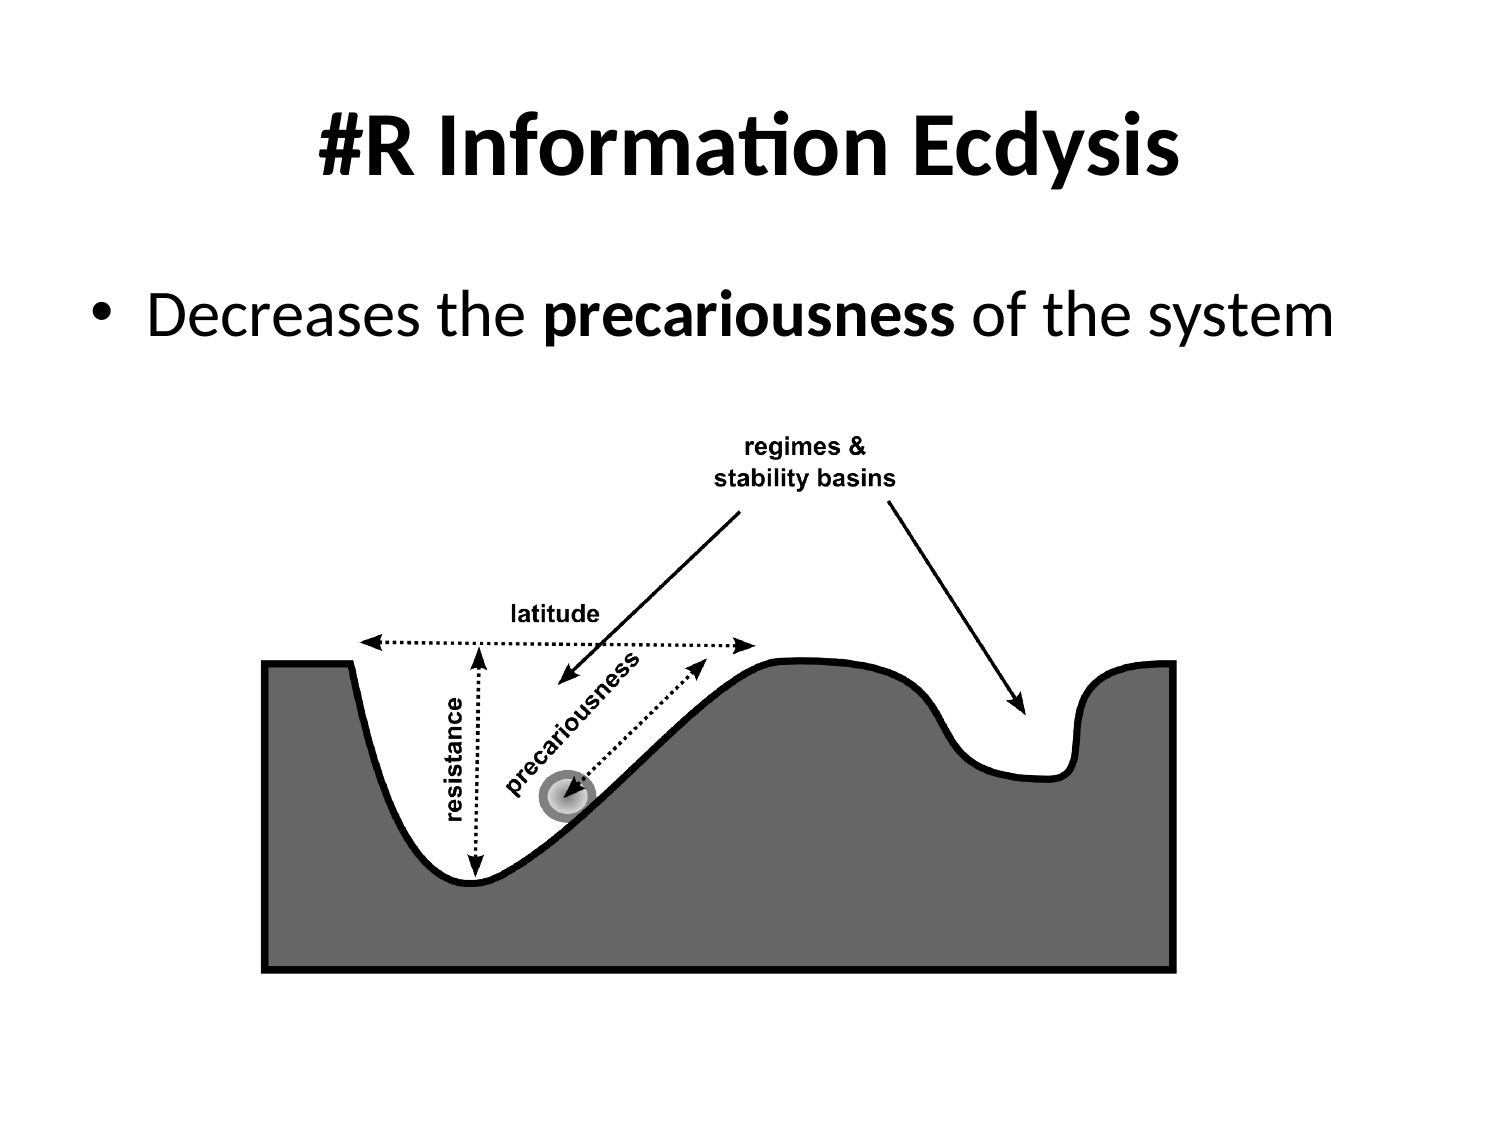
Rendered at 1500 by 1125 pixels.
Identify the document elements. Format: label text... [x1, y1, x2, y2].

title #R Information Ecdysis [75, 45, 1425, 233]
picture [249, 424, 1188, 985]
list Decreases the precariousness of the system [75, 262, 1425, 1005]
